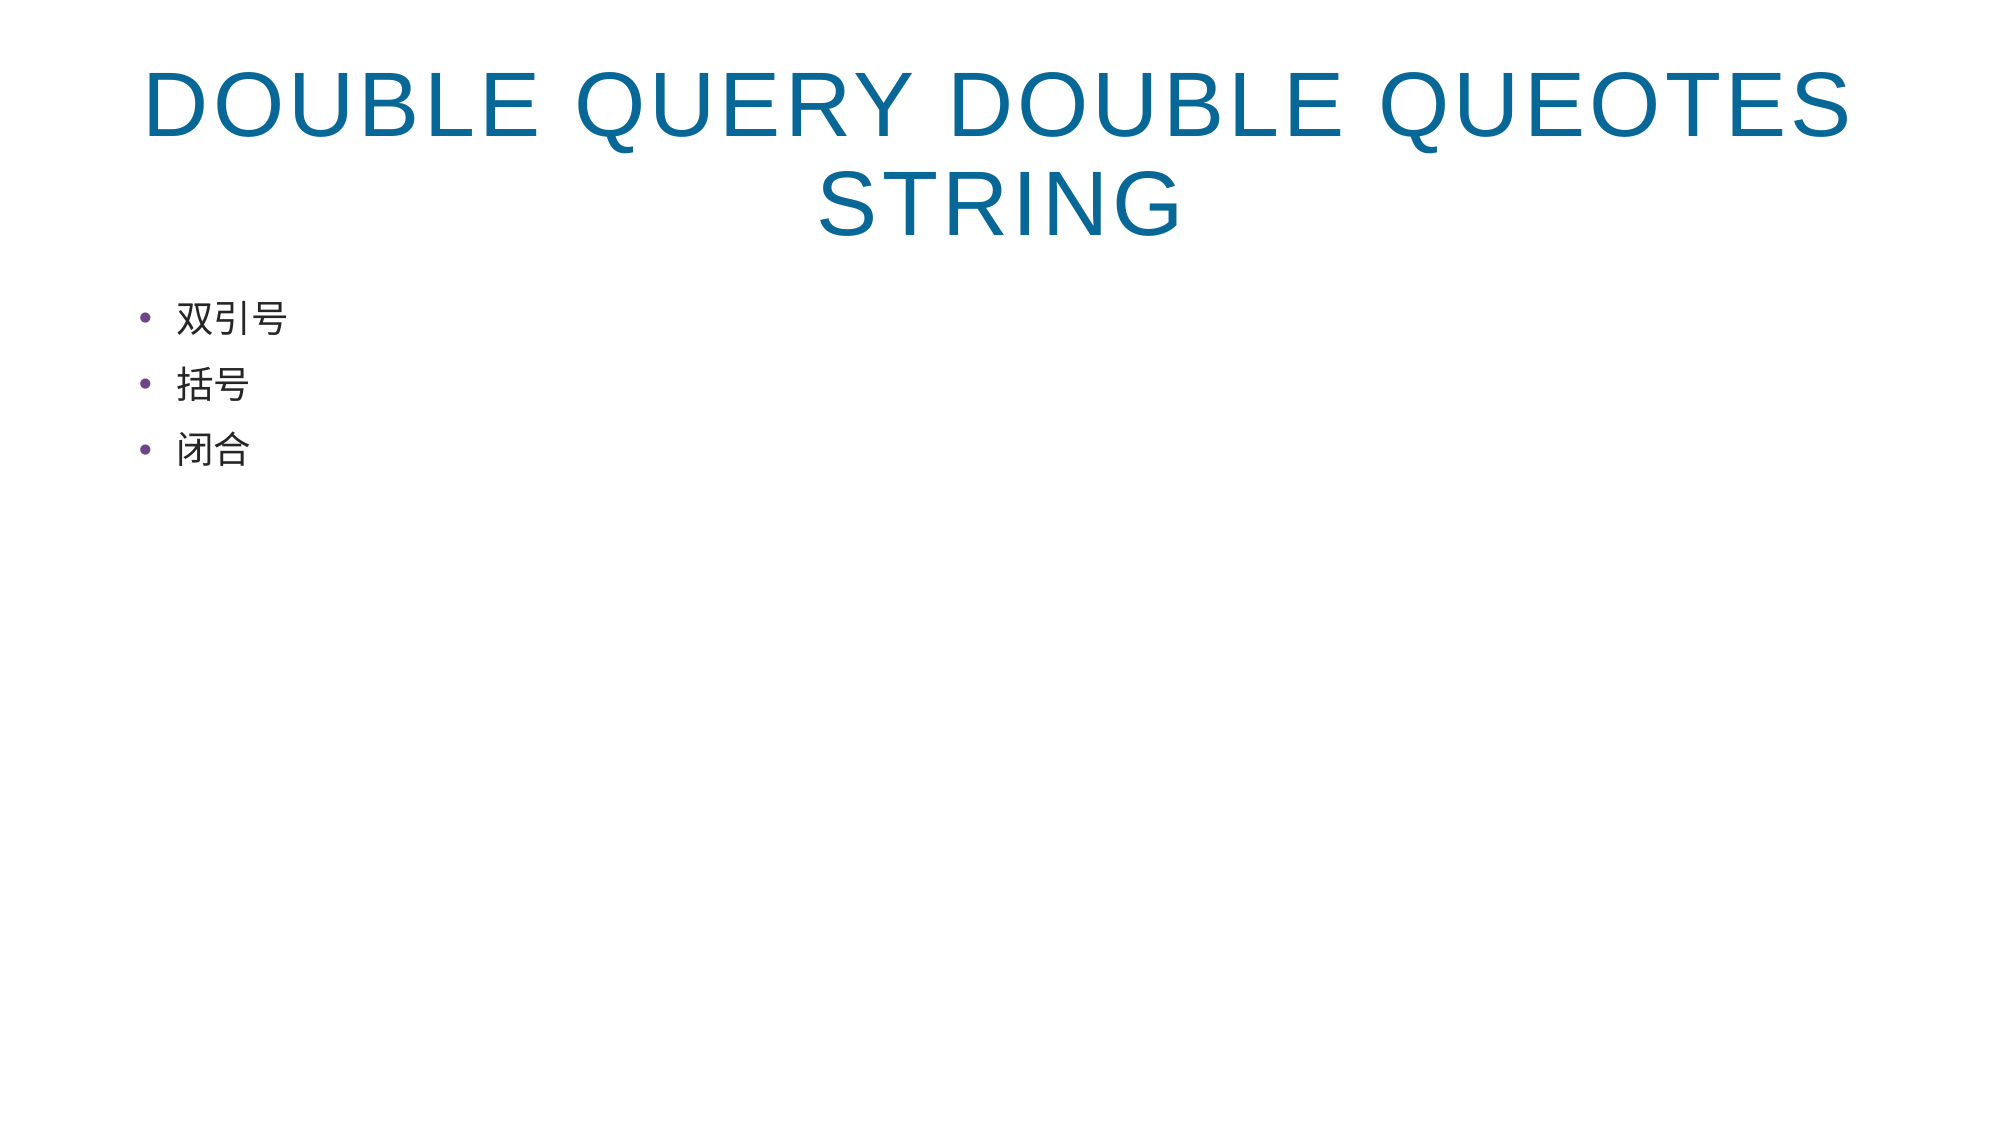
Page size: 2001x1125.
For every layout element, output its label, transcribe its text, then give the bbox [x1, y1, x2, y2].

title Double Query Double Queotes string [125, 50, 1876, 250]
list 双引号 括号 闭合 [123, 287, 1874, 988]
